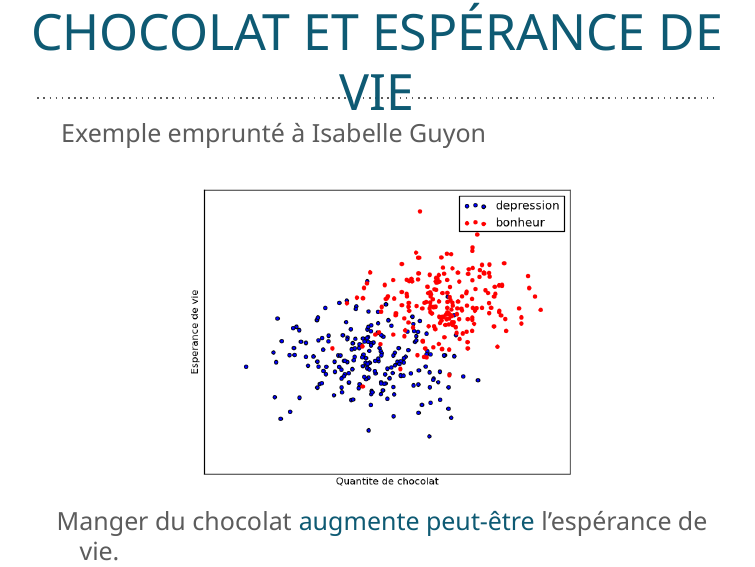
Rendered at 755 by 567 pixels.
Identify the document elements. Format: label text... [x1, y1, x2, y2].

list Manger du chocolat augmente peut-être l’espérance de vie. [8, 490, 745, 561]
picture [145, 154, 617, 509]
text_box [8, 75, 755, 107]
list Exemple emprunté à Isabelle Guyon [12, 102, 714, 173]
title CHOCOLAT ET ESPÉRANCE DE VIE [0, 0, 755, 121]
